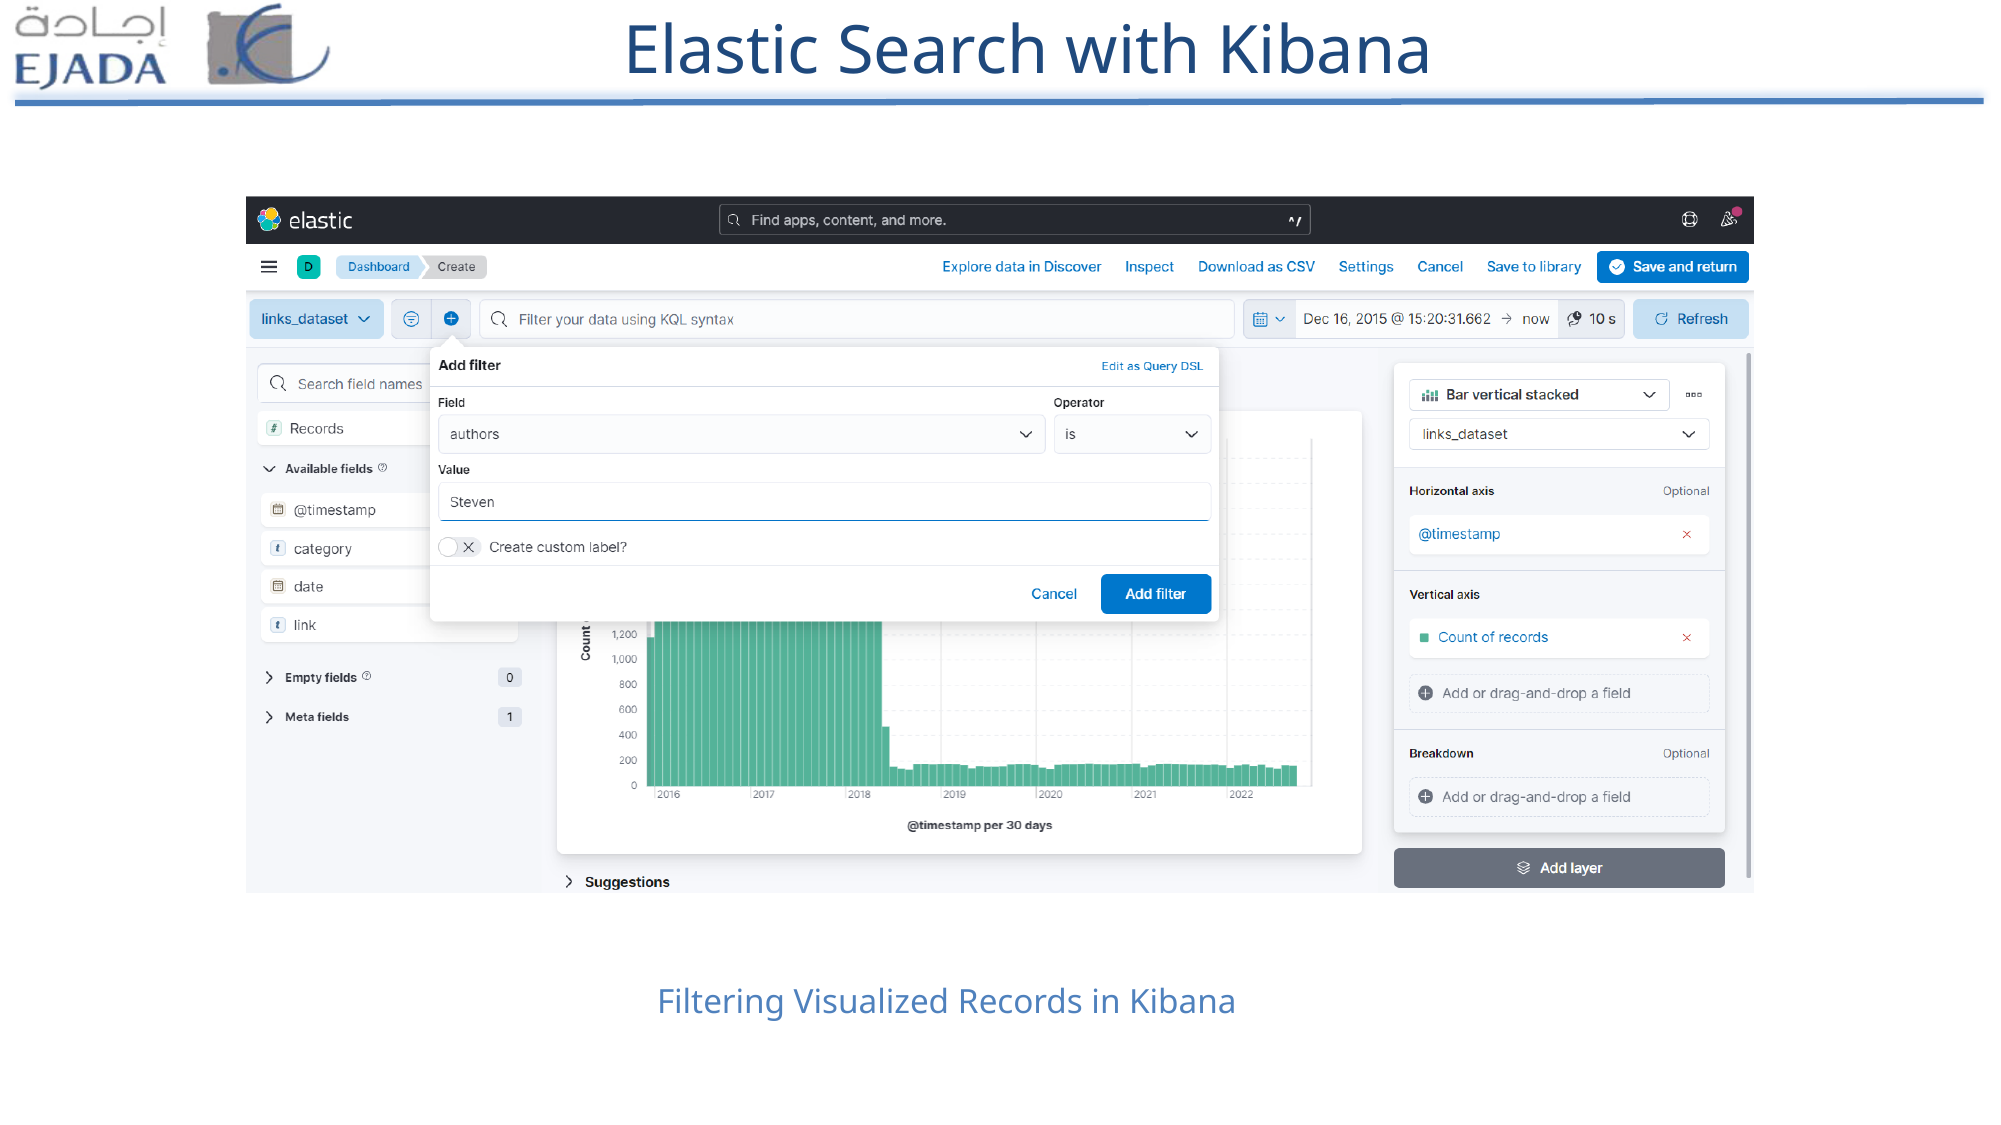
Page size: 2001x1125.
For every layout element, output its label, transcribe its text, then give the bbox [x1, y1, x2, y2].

text_box Filtering Visualized Records in Kibana [642, 972, 1742, 1028]
picture [246, 189, 1754, 893]
title Elastic Search with Kibana [422, 0, 1635, 109]
picture [0, 0, 339, 103]
